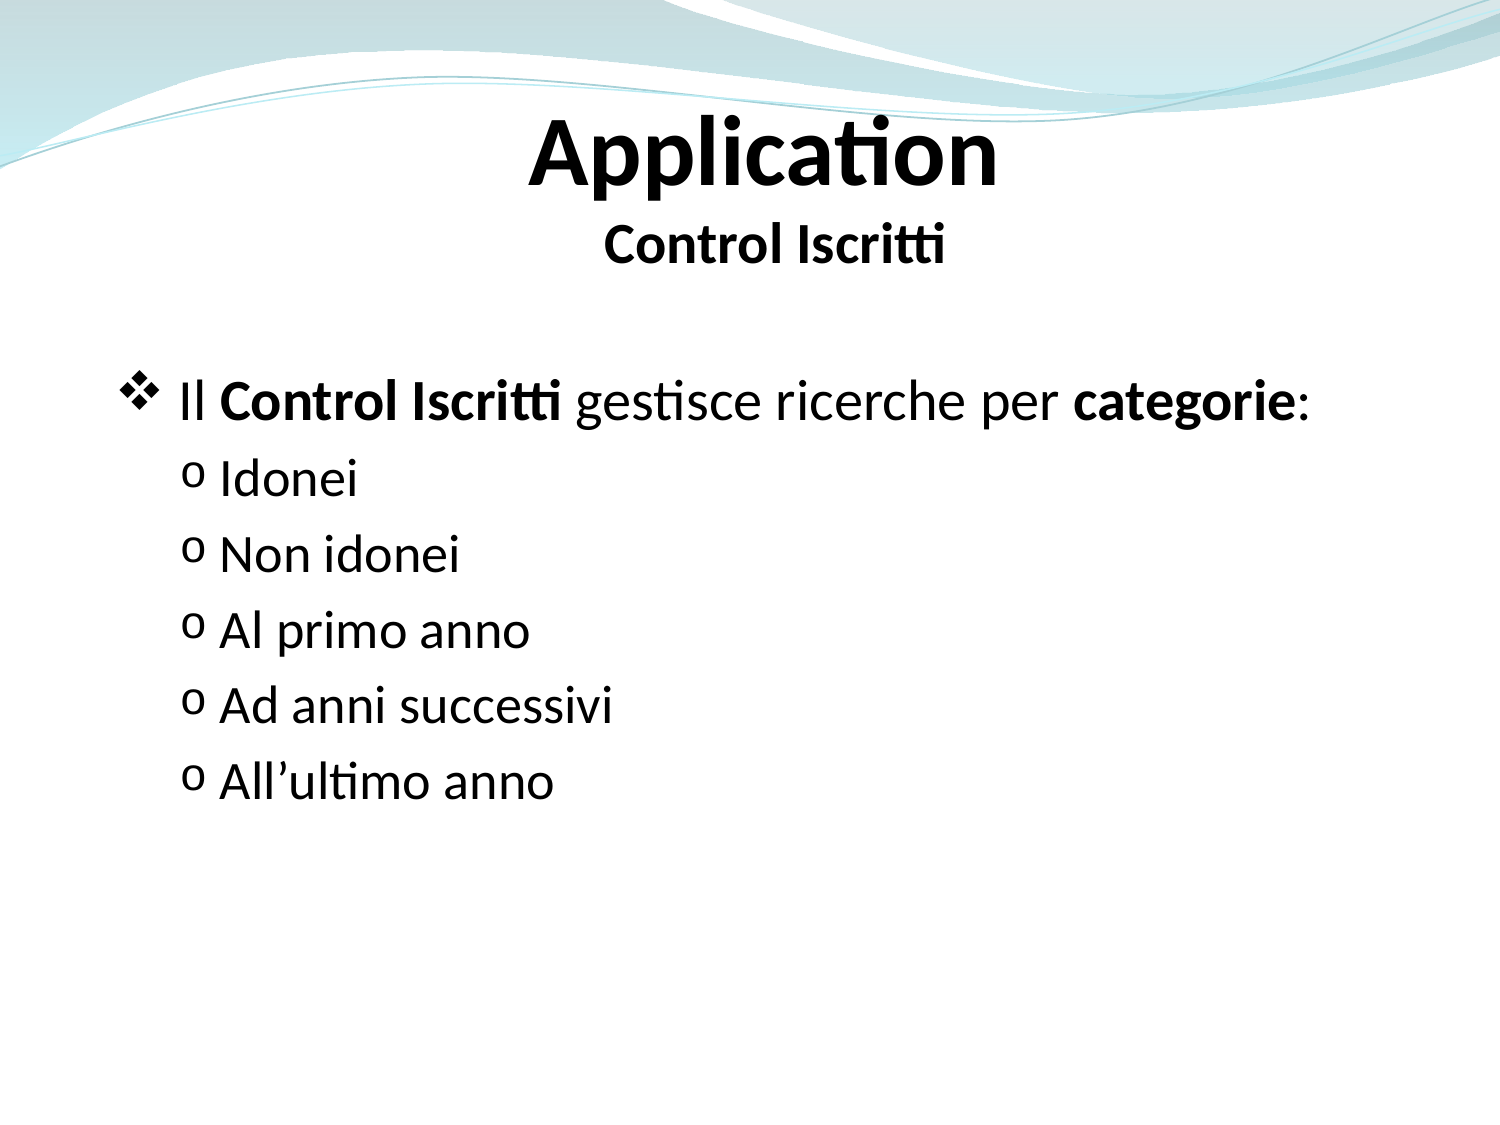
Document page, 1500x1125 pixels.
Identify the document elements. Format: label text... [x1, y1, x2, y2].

text_box Application Control Iscritti [513, 78, 1039, 328]
text_box Il Control Iscritti gestisce ricerche per categorie: Idonei Non idonei Al primo anno Ad anni successivi All’ultimo anno [100, 361, 1459, 1059]
